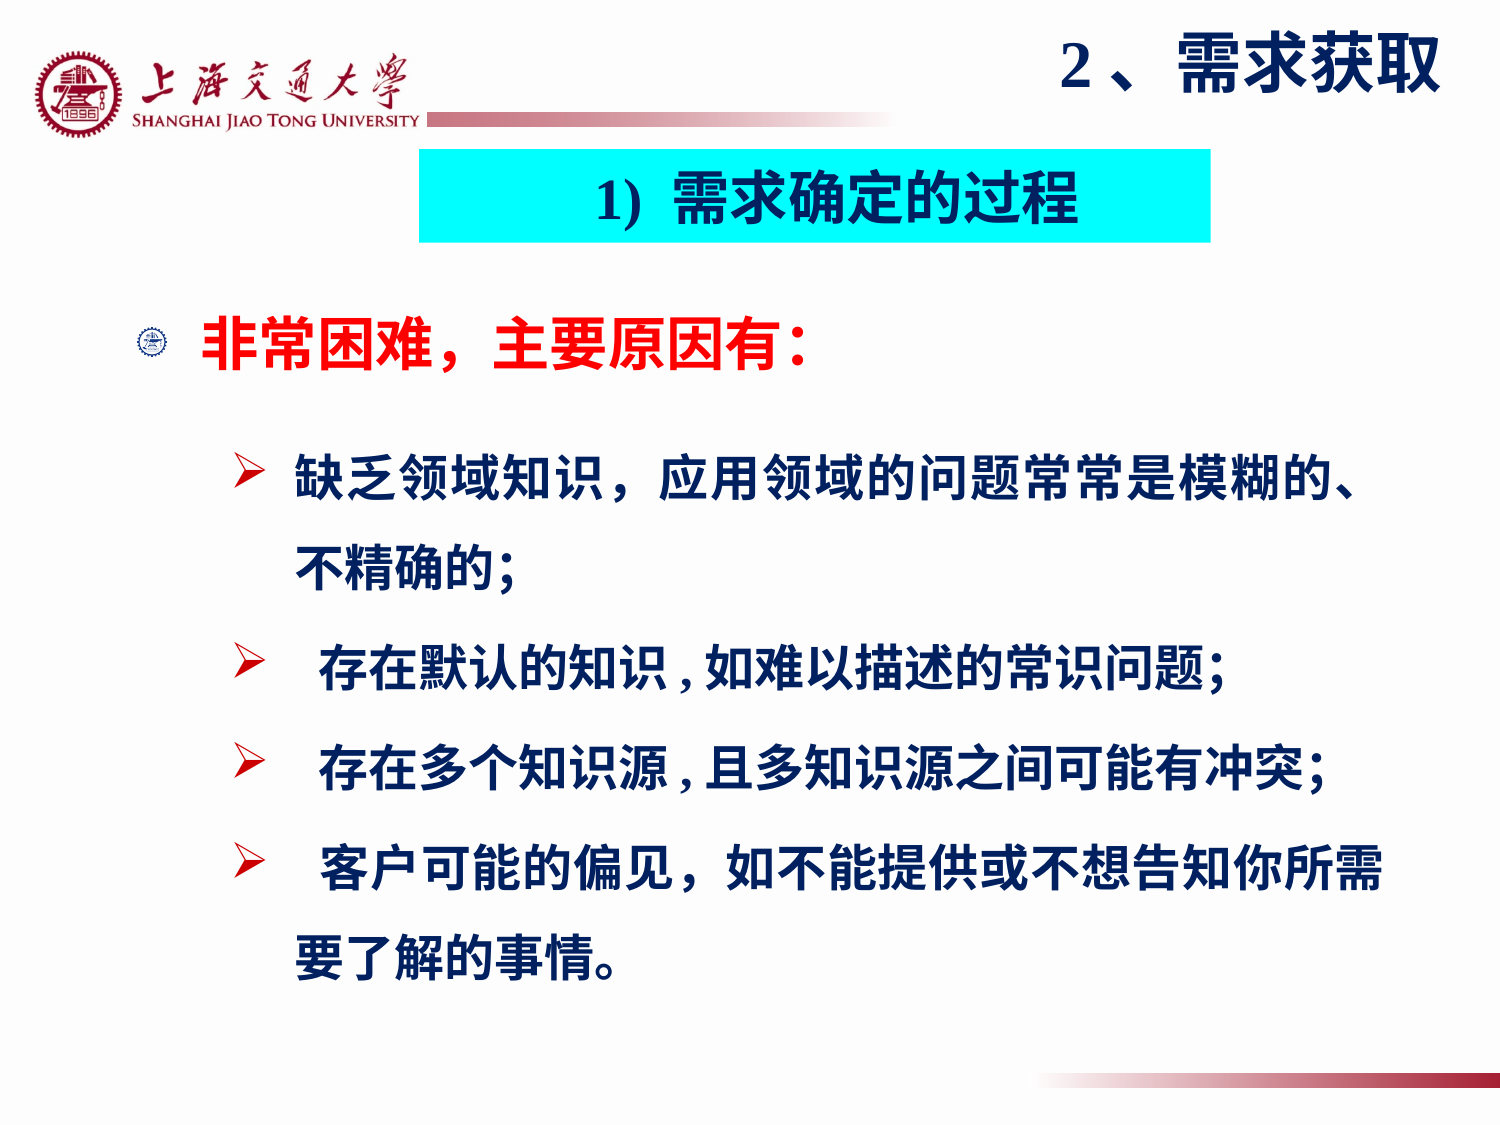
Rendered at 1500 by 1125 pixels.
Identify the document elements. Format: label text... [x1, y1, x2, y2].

text_box 2、需求获取 [182, 7, 1458, 116]
picture [0, 0, 1500, 1125]
text_box 非常困难，主要原因有： [112, 278, 964, 385]
text_box 缺乏领域知识，应用领域的问题常常是模糊的、不精确的； 存在默认的知识,如难以描述的常识问题； 存在多个知识源,且多知识源之间可能有冲突； 客户可能的偏见，如不能提供或不想告知你所需要了解的事情。 [112, 408, 1400, 994]
text_box 1) 需求确定的过程 [419, 149, 1211, 243]
